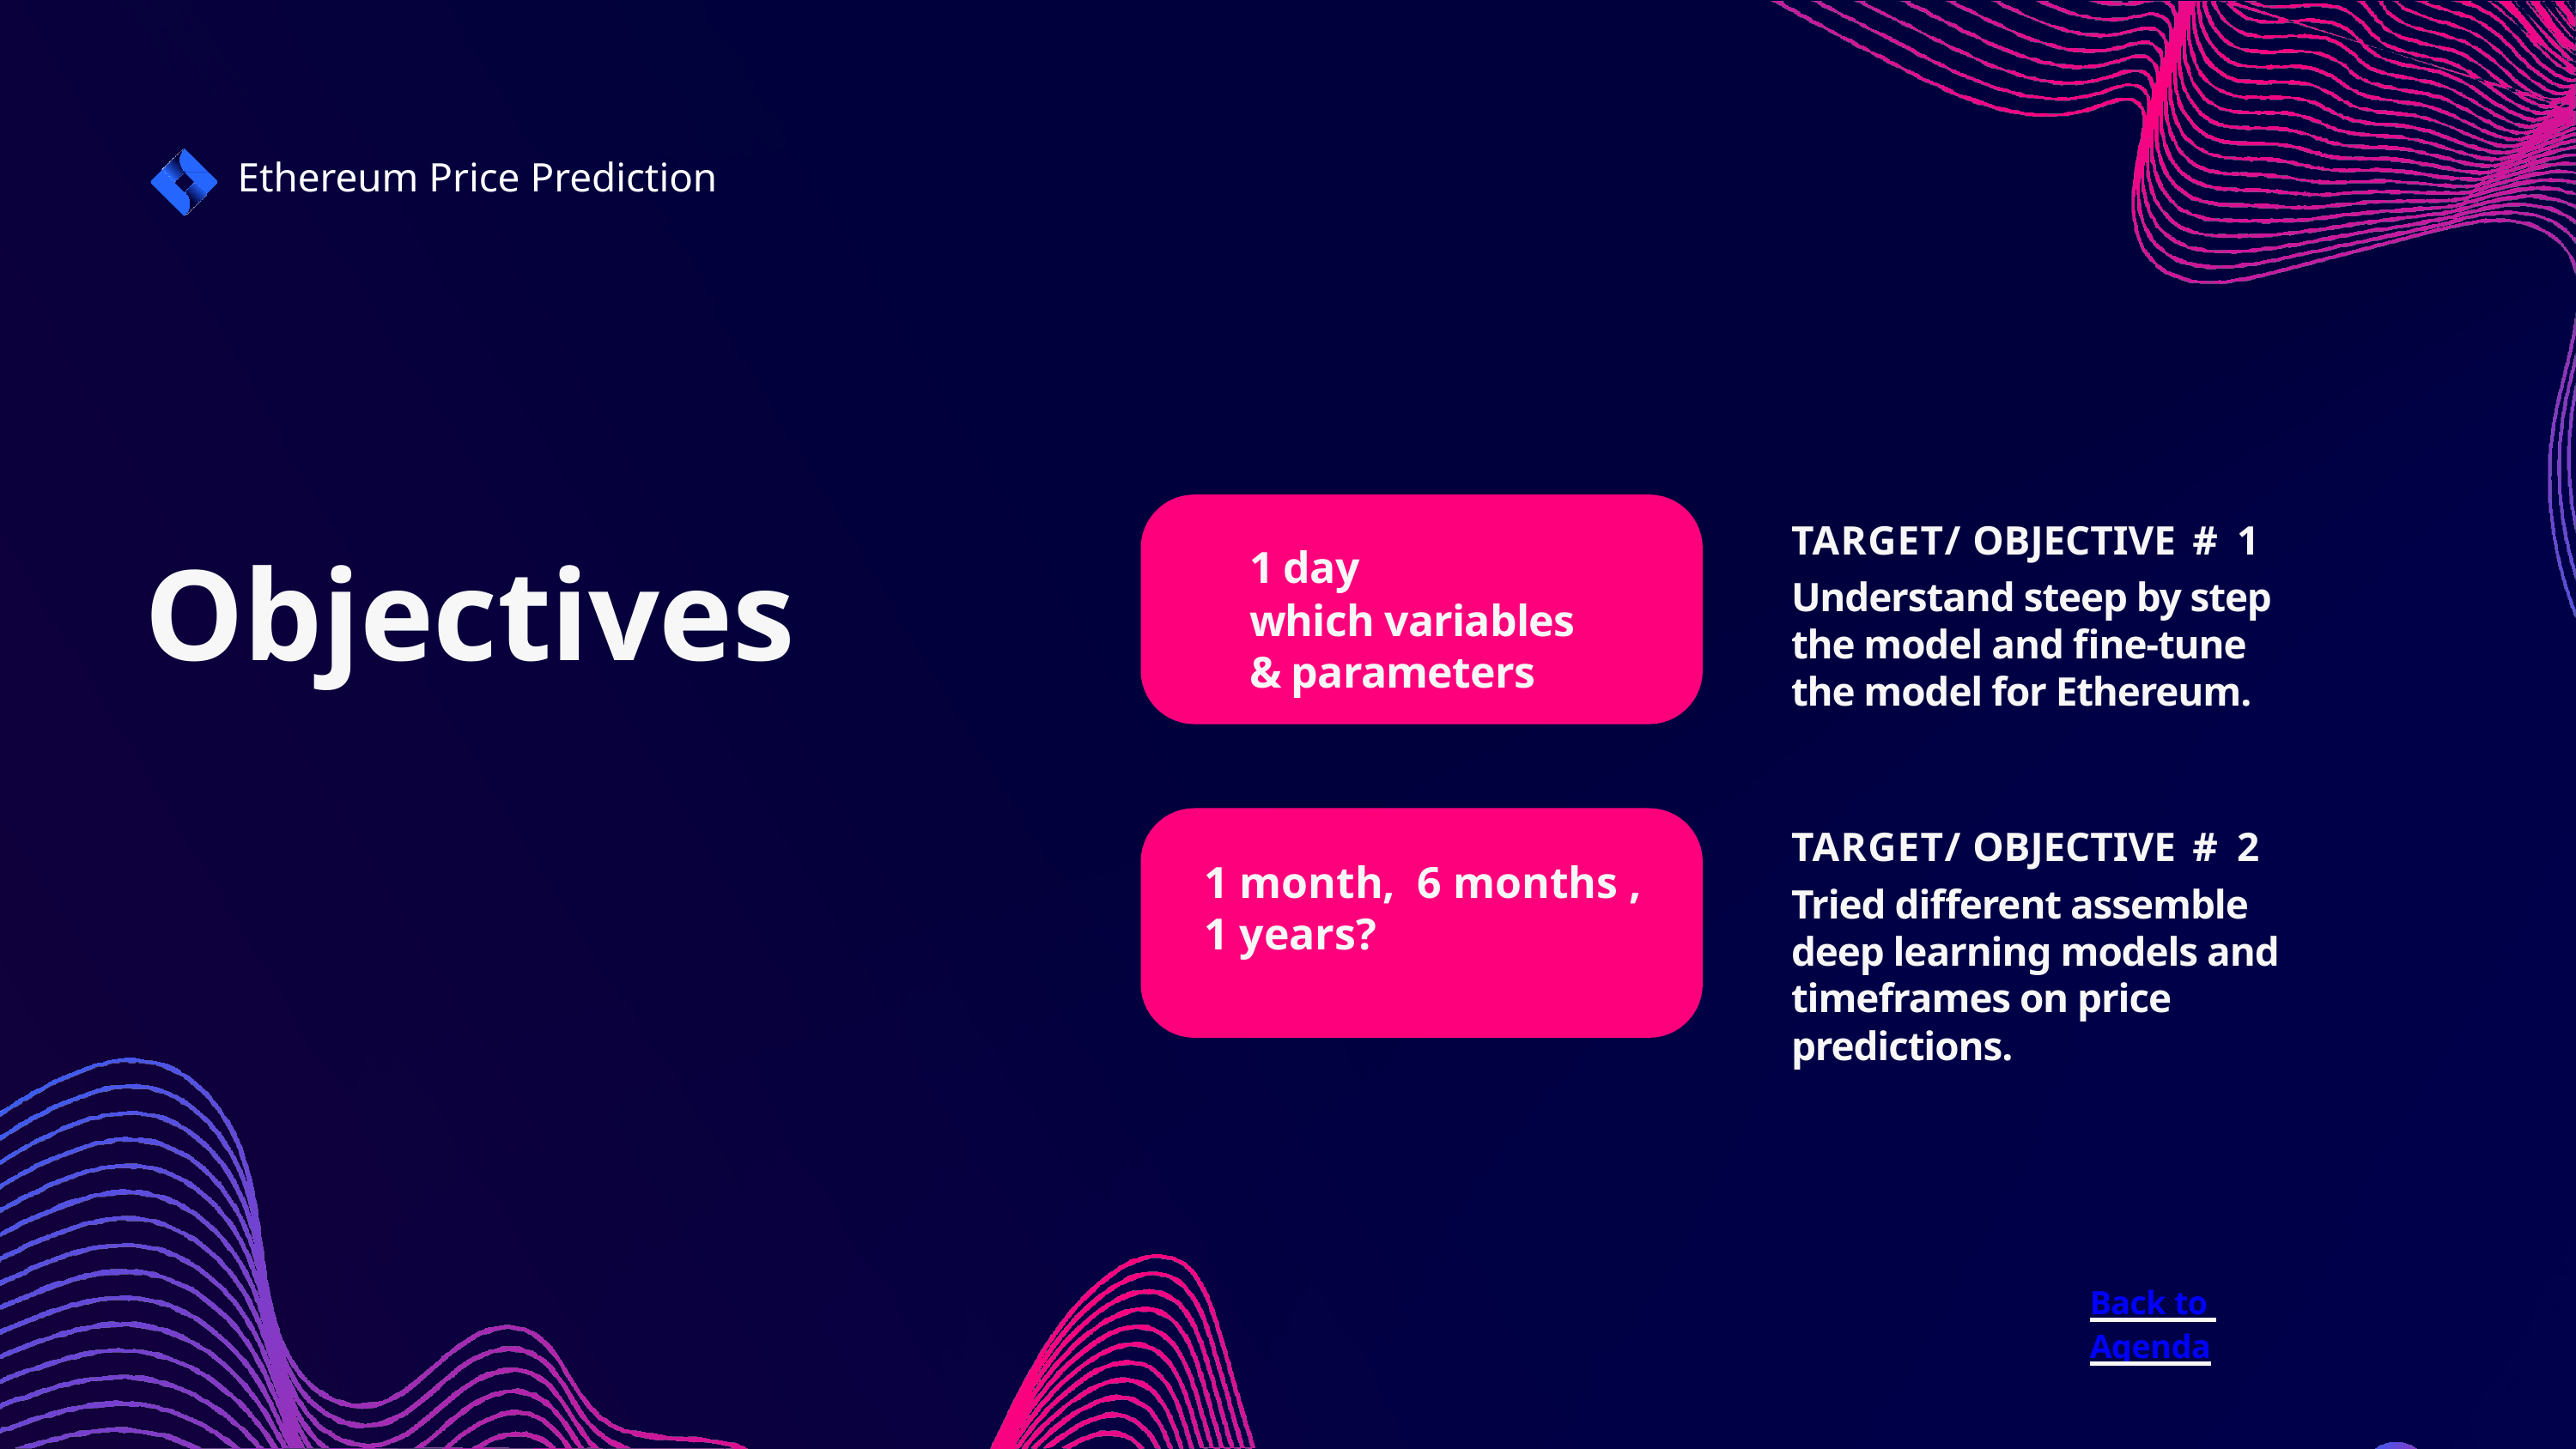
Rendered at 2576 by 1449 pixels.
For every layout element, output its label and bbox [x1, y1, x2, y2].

picture [0, 0, 150, 1449]
text_box [150, 0, 2576, 1449]
